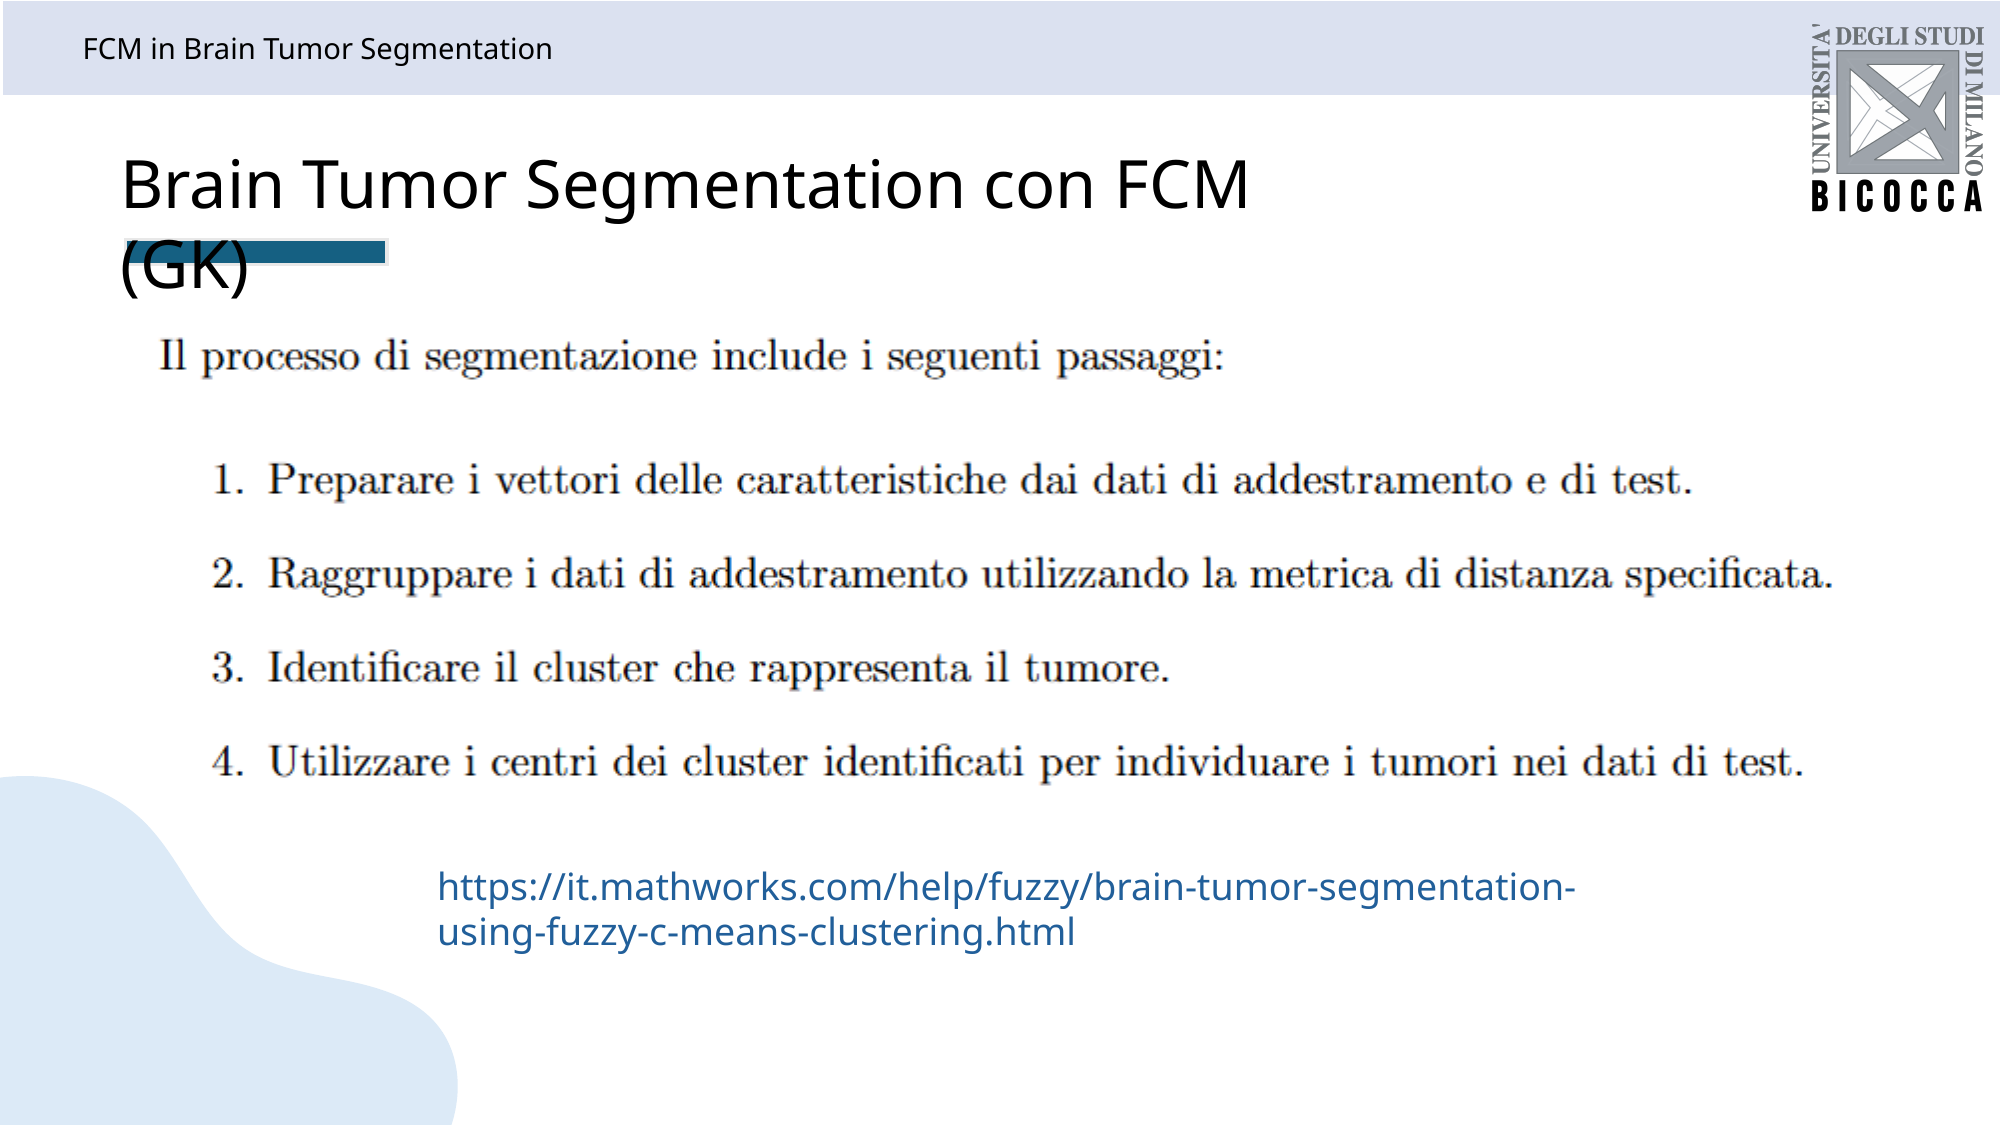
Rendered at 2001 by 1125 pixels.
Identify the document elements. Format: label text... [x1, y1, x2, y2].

text_box FCM in Brain Tumor Segmentation [0, 0, 2000, 98]
text_box https://it.mathworks.com/help/fuzzy/brain-tumor-segmentation-using-fuzzy-c-means-clustering.html [422, 855, 1612, 961]
picture [146, 331, 1856, 802]
text_box [124, 248, 389, 266]
text_box Brain Tumor Segmentation con FCM (GK) [105, 126, 1409, 248]
text_box [0, 776, 458, 1125]
picture [1795, 15, 2000, 222]
